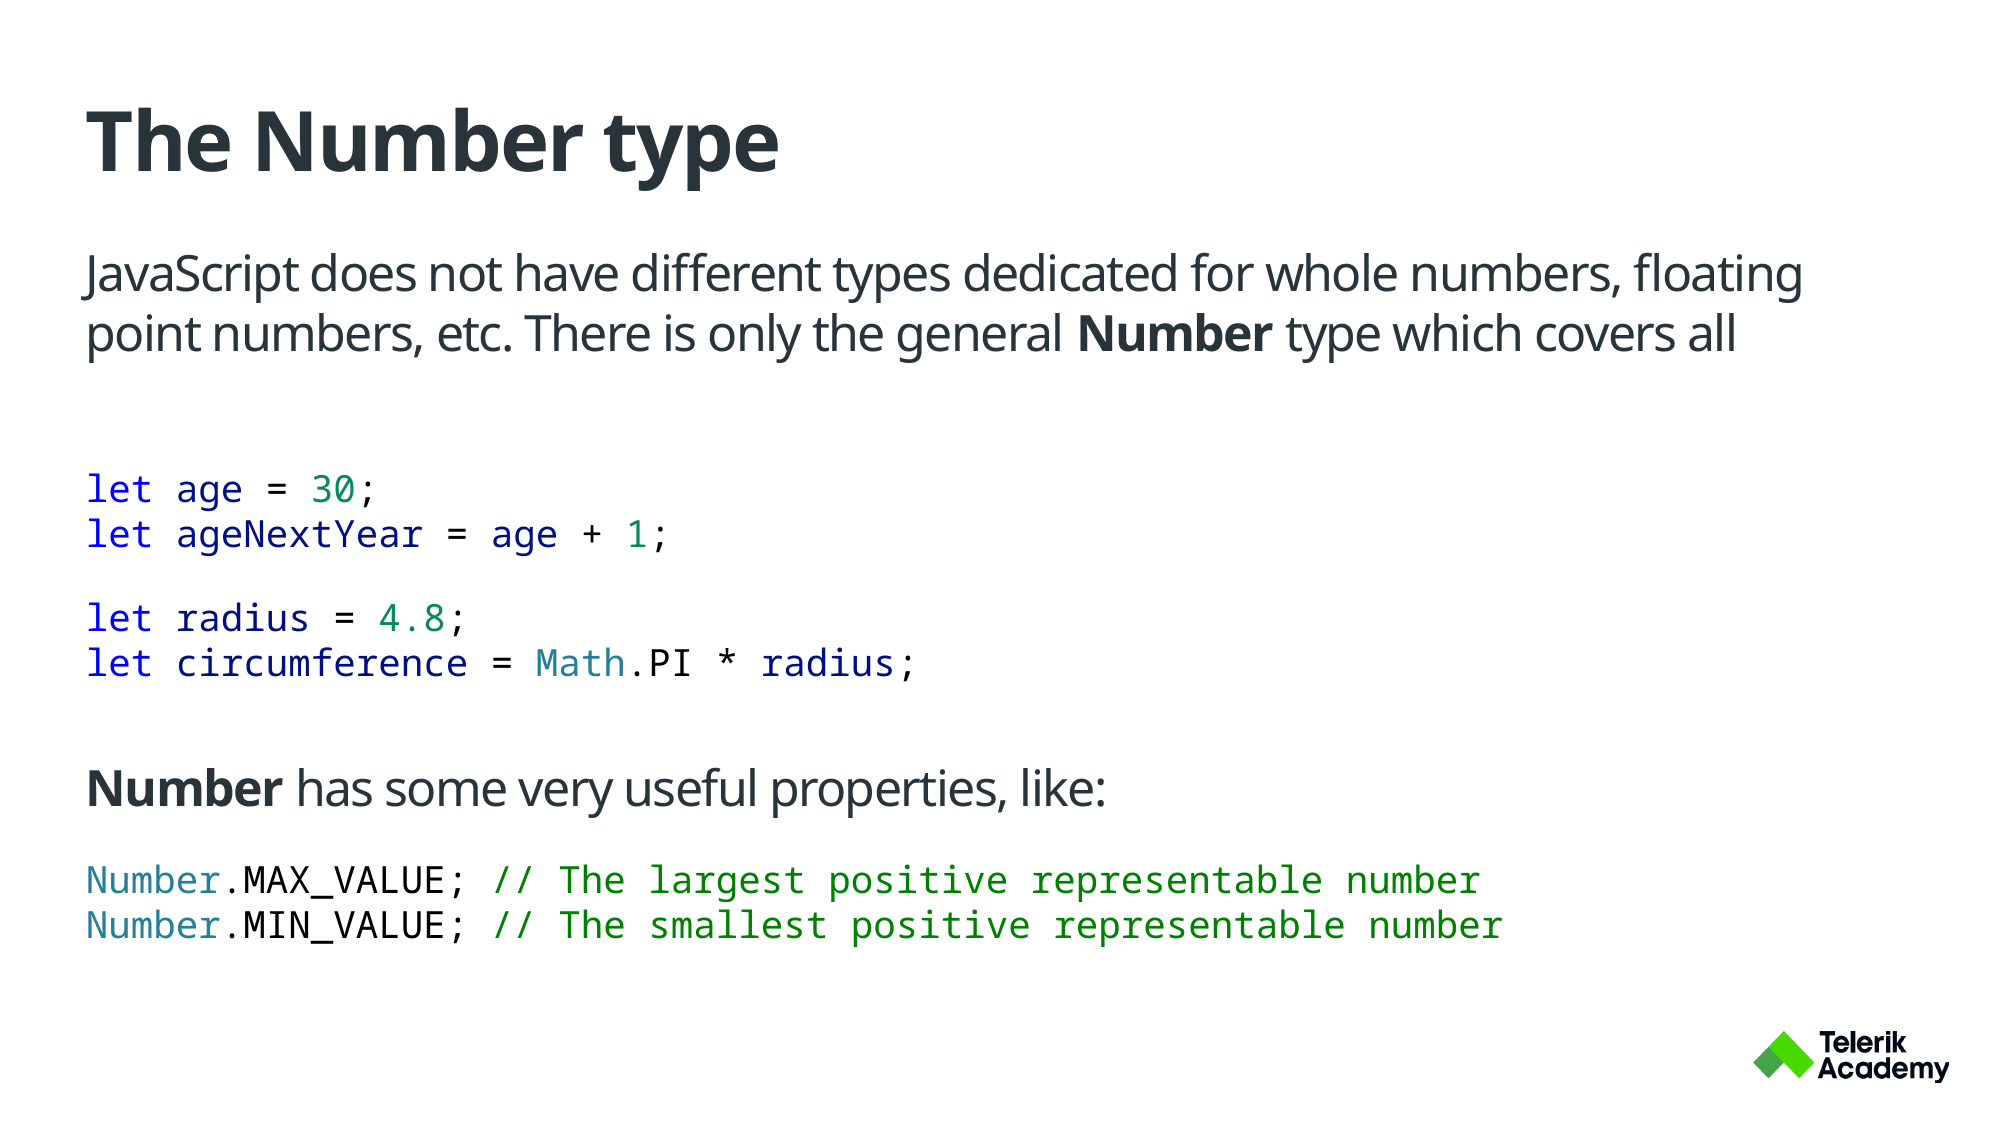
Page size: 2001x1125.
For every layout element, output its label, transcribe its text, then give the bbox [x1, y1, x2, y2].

text_box let age = 30; let ageNextYear = age + 1; [70, 457, 1001, 562]
text_box let radius = 4.8; let circumference = Math.PI * radius; [70, 586, 1001, 692]
title The Number type [70, 64, 1902, 225]
text_box JavaScript does not have different types dedicated for whole numbers, floating point numbers, etc. There is only the general Number type which covers all [70, 234, 1872, 431]
text_box Number has some very useful properties, like: [70, 749, 1872, 848]
text_box Number.MAX_VALUE; // The largest positive representable number Number.MIN_VALUE; // The smallest positive representable number [70, 848, 1571, 954]
